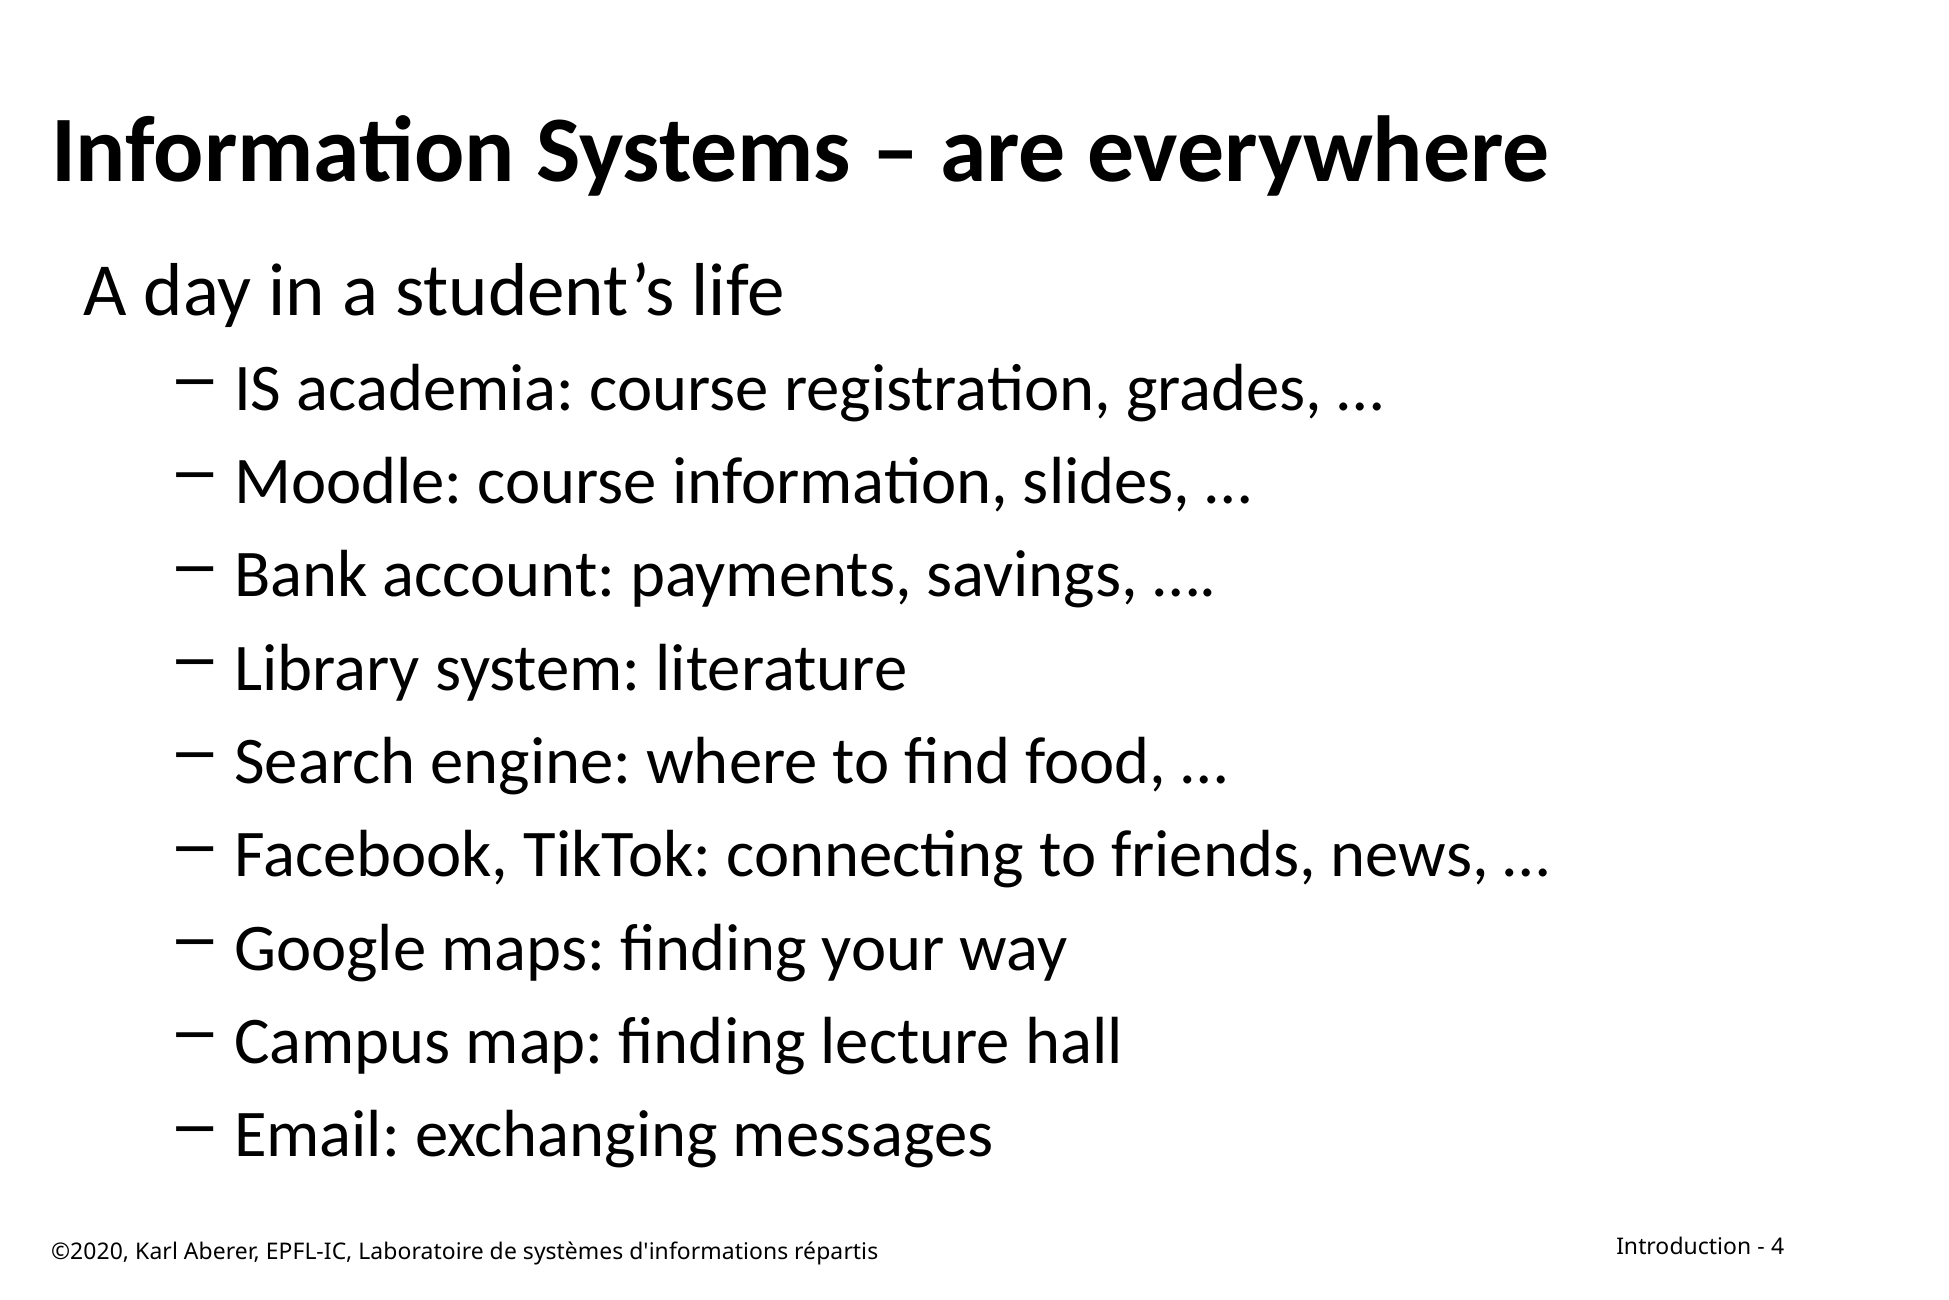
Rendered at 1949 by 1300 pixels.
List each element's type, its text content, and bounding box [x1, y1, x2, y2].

title Information Systems – are everywhere [32, 57, 1803, 232]
list A day in a student’s life IS academia: course registration, grades, … Moodle: course information, slides, … Bank account: payments, savings, …. Library system: literature Search engine: where to find food, … Facebook, TikTok: connecting to friends, news, … Google maps: finding your way Campus map: finding lecture hall Email: exchanging messages [64, 230, 1836, 1185]
footer ©2020, Karl Aberer, EPFL-IC, Laboratoire de systèmes d'informations répartis [32, 1227, 1284, 1271]
